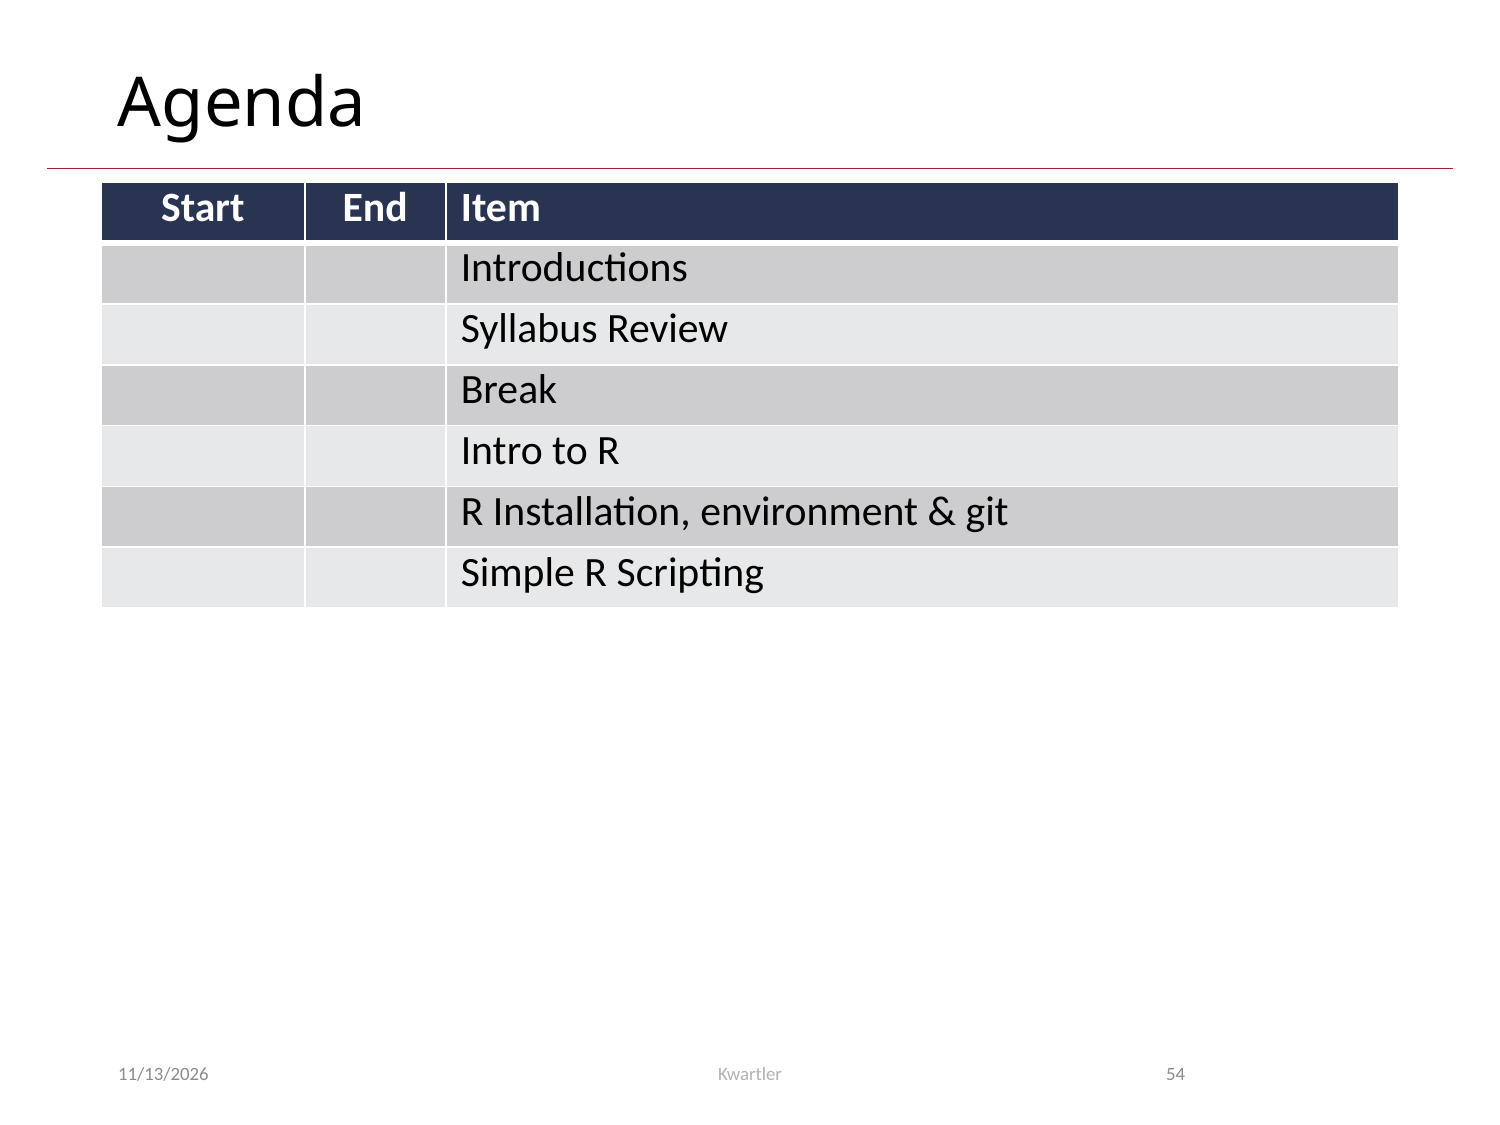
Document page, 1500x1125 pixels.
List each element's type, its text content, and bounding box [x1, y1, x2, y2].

table_cell [102, 426, 304, 486]
table_cell [306, 426, 445, 486]
slide_number 54 [1059, 1042, 1200, 1103]
table_cell [306, 246, 445, 303]
title Agenda [103, 59, 1397, 157]
table_cell [102, 305, 304, 364]
table_header End [306, 183, 445, 240]
table_cell [102, 487, 304, 546]
table_cell [102, 246, 304, 303]
table_cell R Installation, environment & git [447, 487, 1398, 546]
table_cell Intro to R [447, 426, 1398, 486]
table_cell [306, 487, 445, 546]
table_cell [102, 548, 304, 607]
table_cell Syllabus Review [447, 305, 1398, 364]
table_header Start [102, 183, 304, 240]
table_cell [306, 366, 445, 425]
table_cell [102, 366, 304, 425]
table_header Item [447, 183, 1398, 240]
table_cell Introductions [447, 246, 1398, 303]
table_cell Simple R Scripting [447, 548, 1398, 607]
table_cell [306, 305, 445, 364]
footer Kwartler [496, 1042, 1004, 1103]
table_cell Break [447, 366, 1398, 425]
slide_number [103, 1042, 441, 1103]
table_cell [306, 548, 445, 607]
